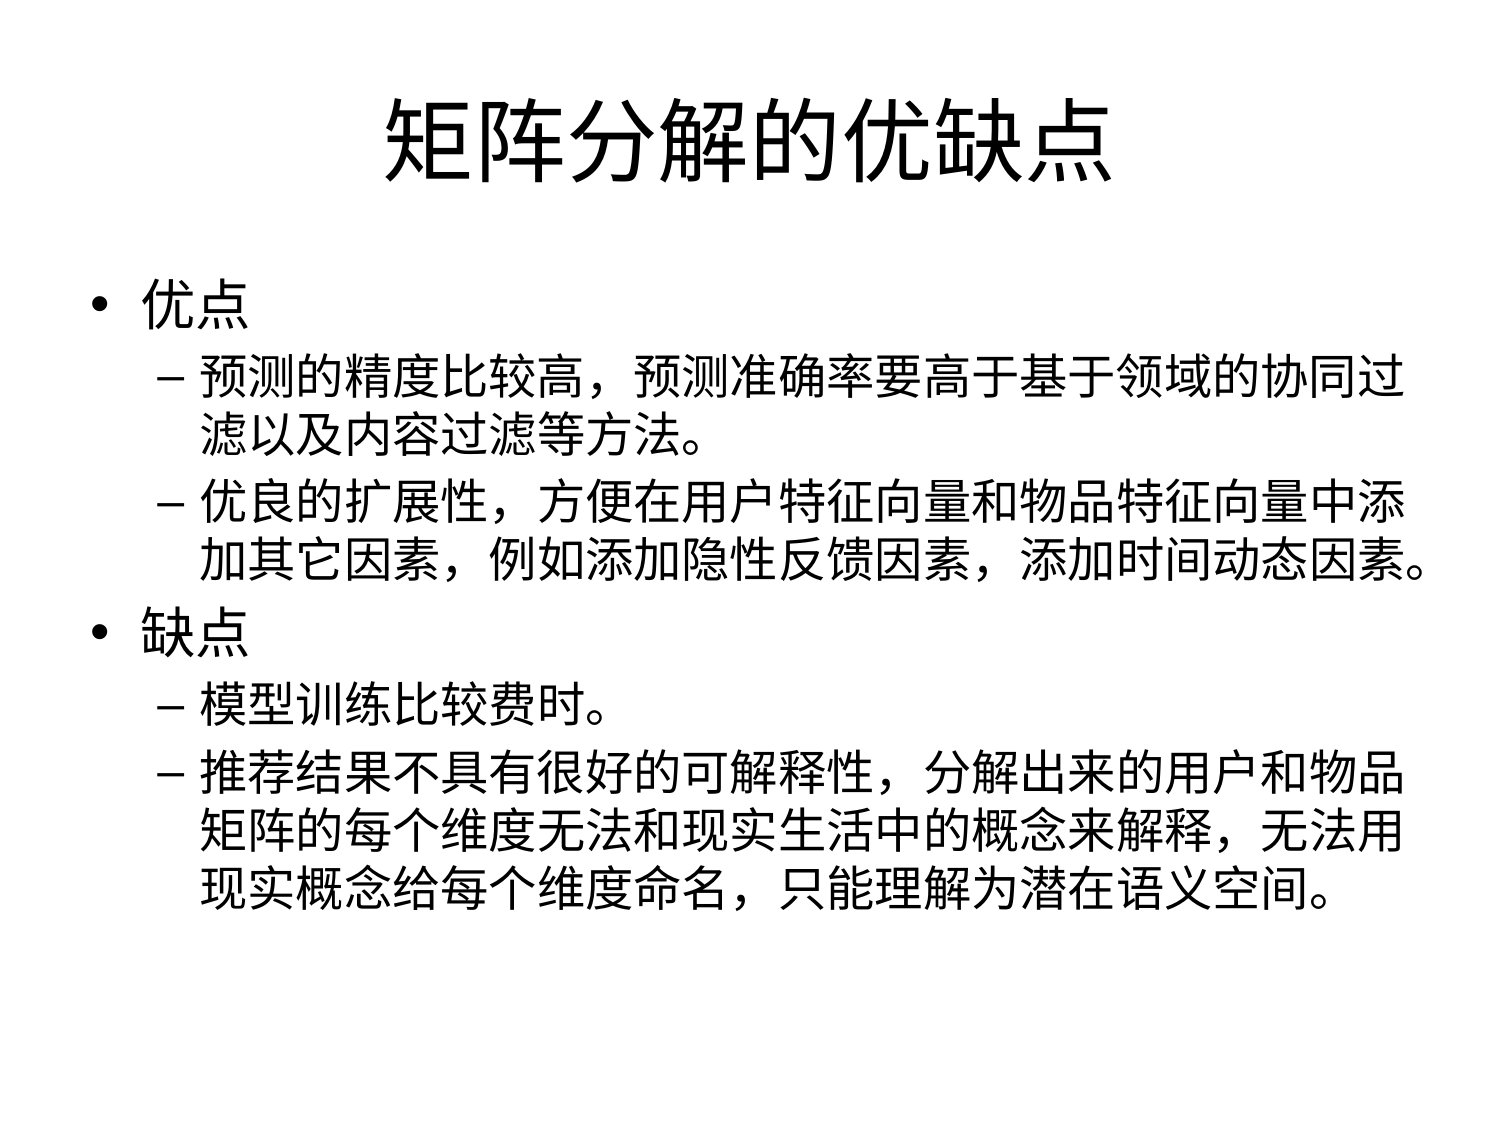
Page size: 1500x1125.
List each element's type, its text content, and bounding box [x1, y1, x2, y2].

title 矩阵分解的优缺点 [75, 45, 1425, 233]
list 优点 预测的精度比较高，预测准确率要高于基于领域的协同过滤以及内容过滤等方法。 优良的扩展性，方便在用户特征向量和物品特征向量中添加其它因素，例如添加隐性反馈因素，添加时间动态因素。 缺点 模型训练比较费时。 推荐结果不具有很好的可解释性，分解出来的用户和物品矩阵的每个维度无法和现实生活中的概念来解释，无法用现实概念给每个维度命名，只能理解为潜在语义空间。 [75, 262, 1425, 1005]
